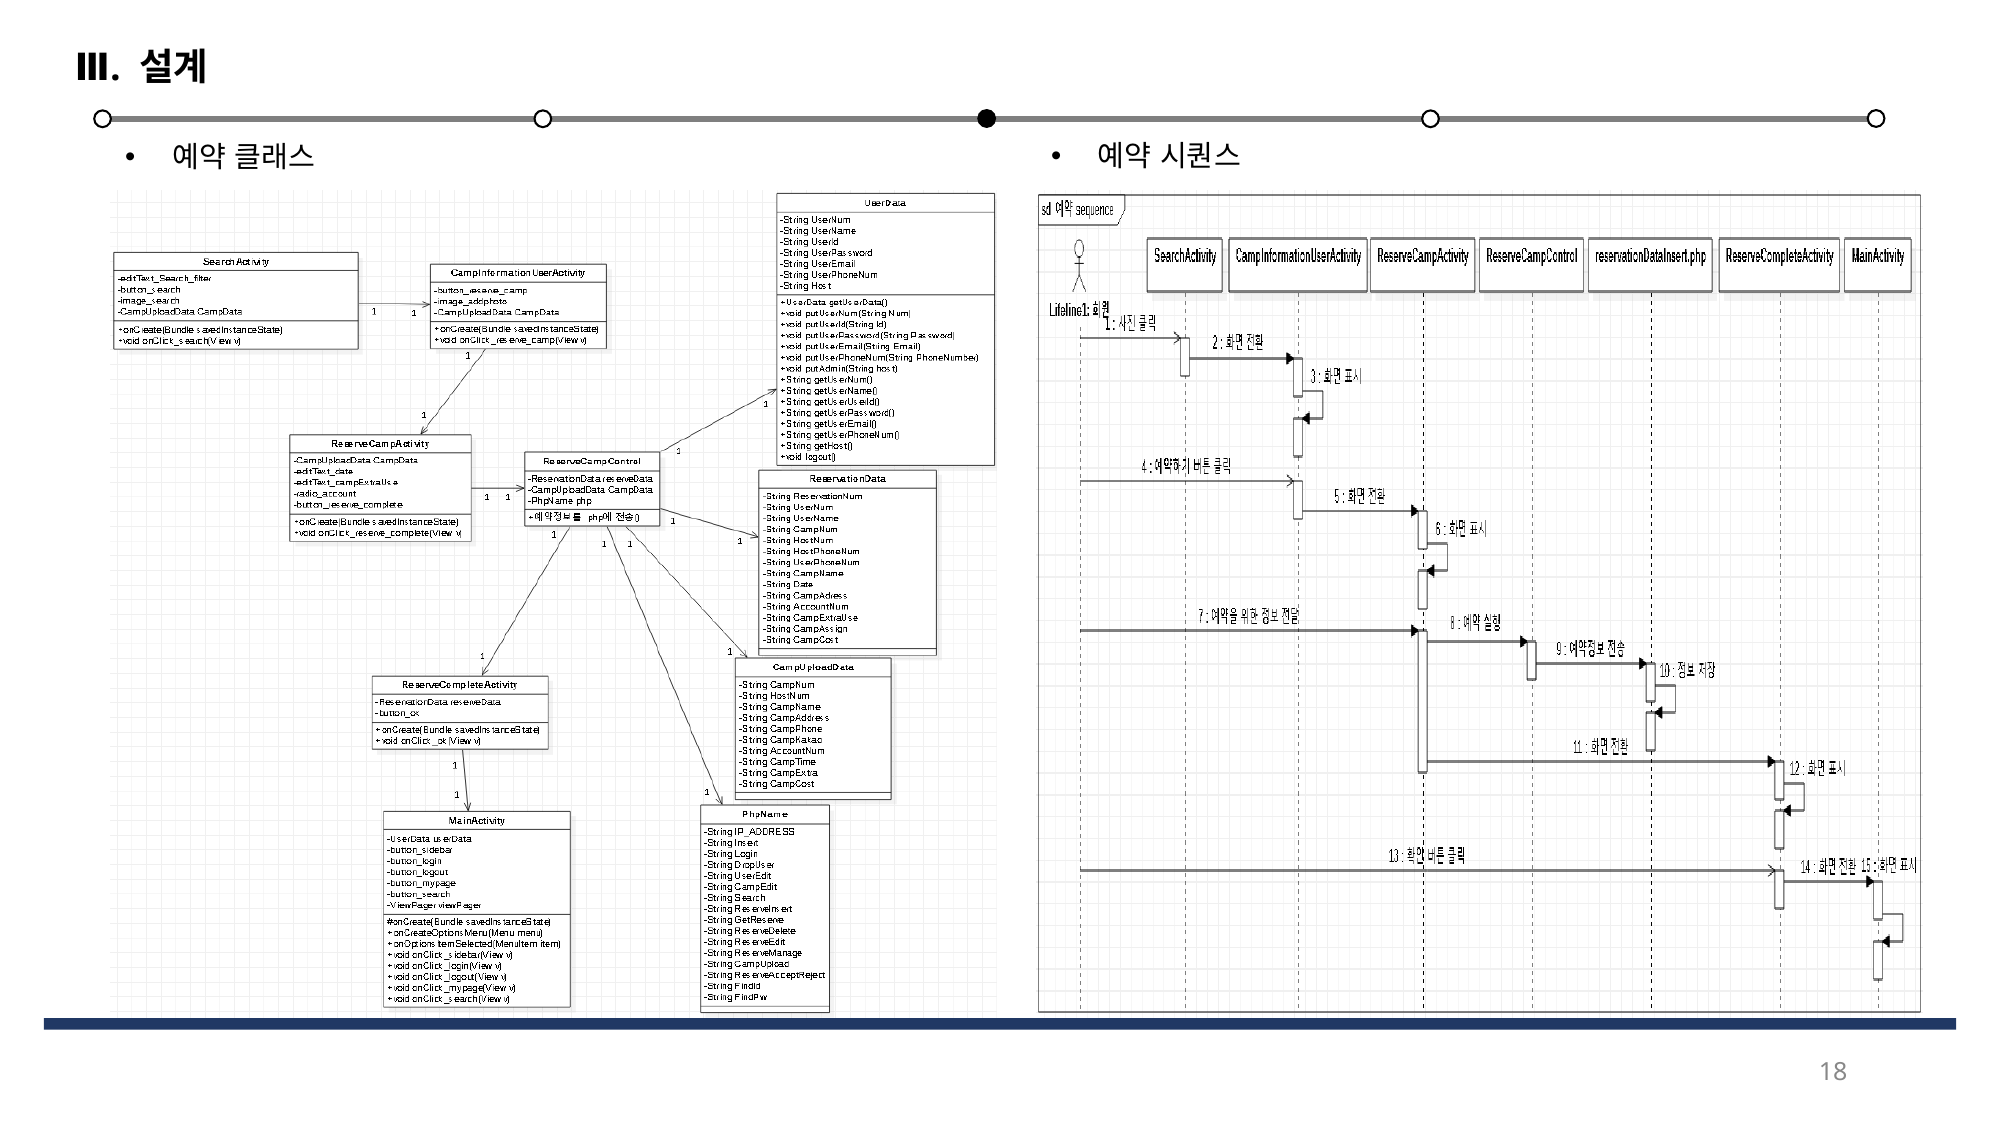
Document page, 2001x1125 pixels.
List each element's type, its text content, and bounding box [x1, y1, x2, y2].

text_box [43, 1018, 1957, 1030]
text_box [534, 110, 552, 118]
text_box [94, 110, 111, 127]
picture [1035, 190, 1923, 1018]
slide_number 18 [1412, 1042, 1863, 1103]
picture [110, 190, 997, 1018]
text_box [1867, 110, 1885, 123]
text_box 예약 클래스 [110, 131, 687, 181]
text_box Ⅲ. 설계 [59, 35, 942, 96]
text_box [978, 110, 995, 118]
text_box [1422, 110, 1439, 118]
text_box 예약 시퀀스 [1036, 131, 1612, 180]
